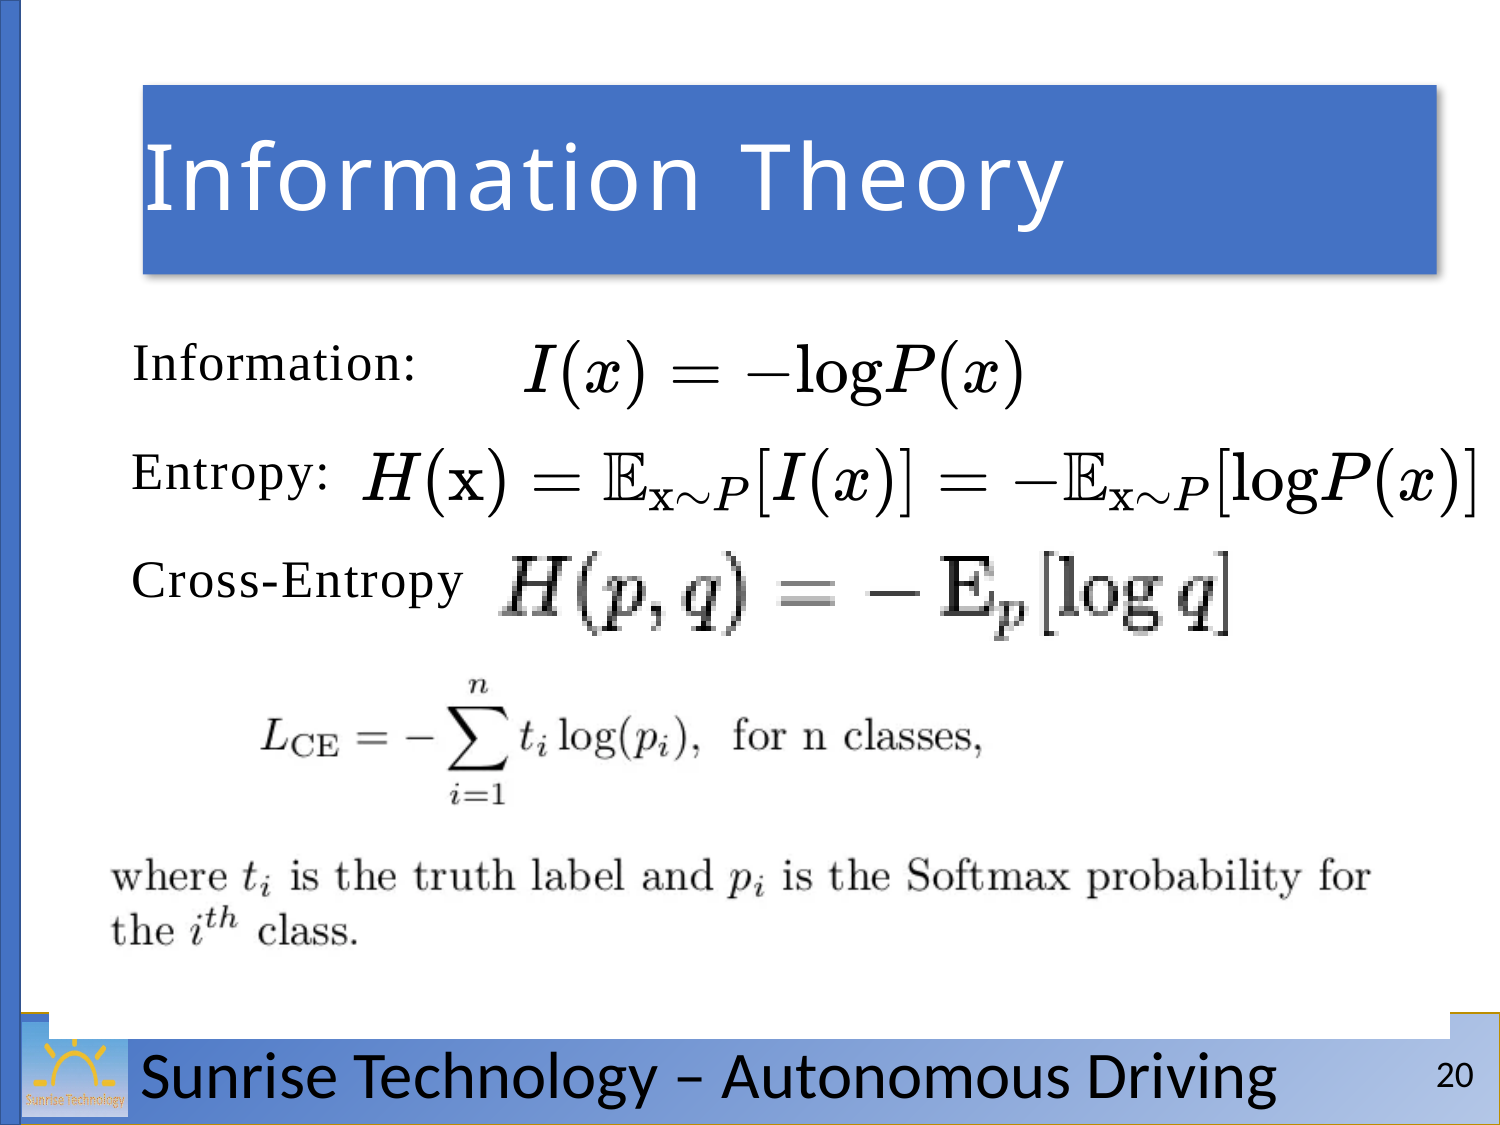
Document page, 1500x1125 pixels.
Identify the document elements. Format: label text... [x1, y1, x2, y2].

picture [360, 448, 1483, 518]
title Information Theory [142, 85, 1437, 275]
picture [22, 541, 1450, 1117]
text_box Information: Entropy: Cross-Entropy [0, 305, 615, 718]
picture [522, 340, 1028, 410]
